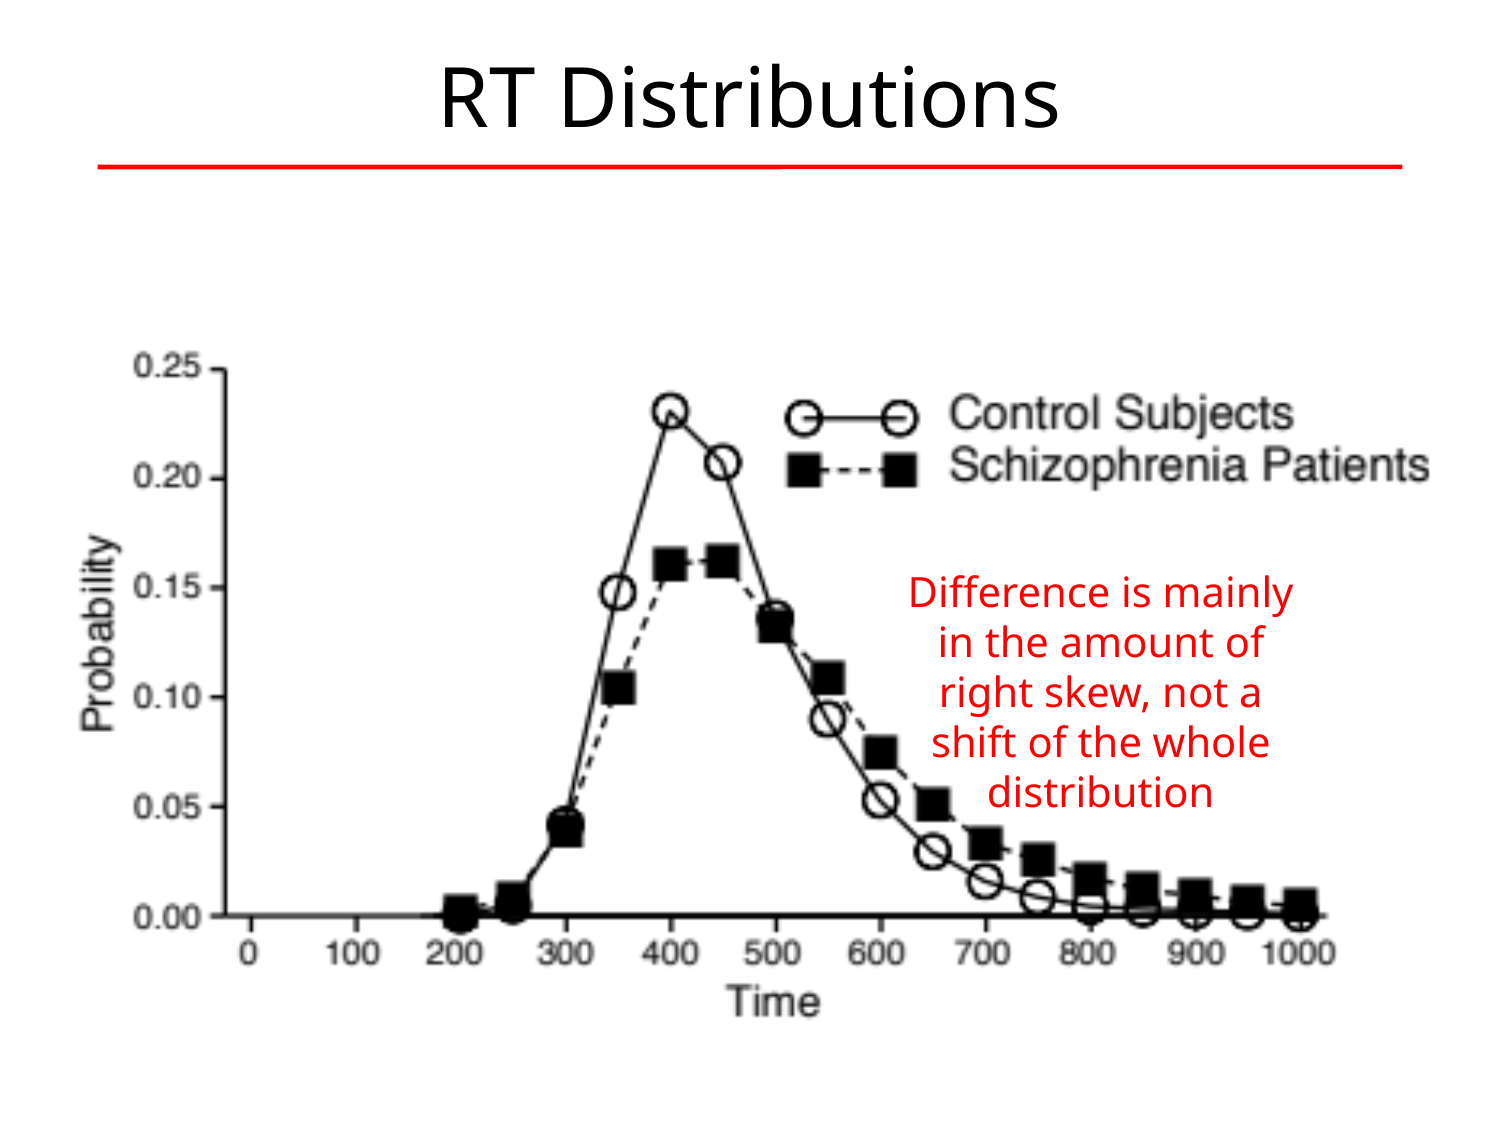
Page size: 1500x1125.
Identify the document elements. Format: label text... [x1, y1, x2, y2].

picture [77, 349, 1430, 1031]
title RT Distributions [0, 0, 1500, 188]
